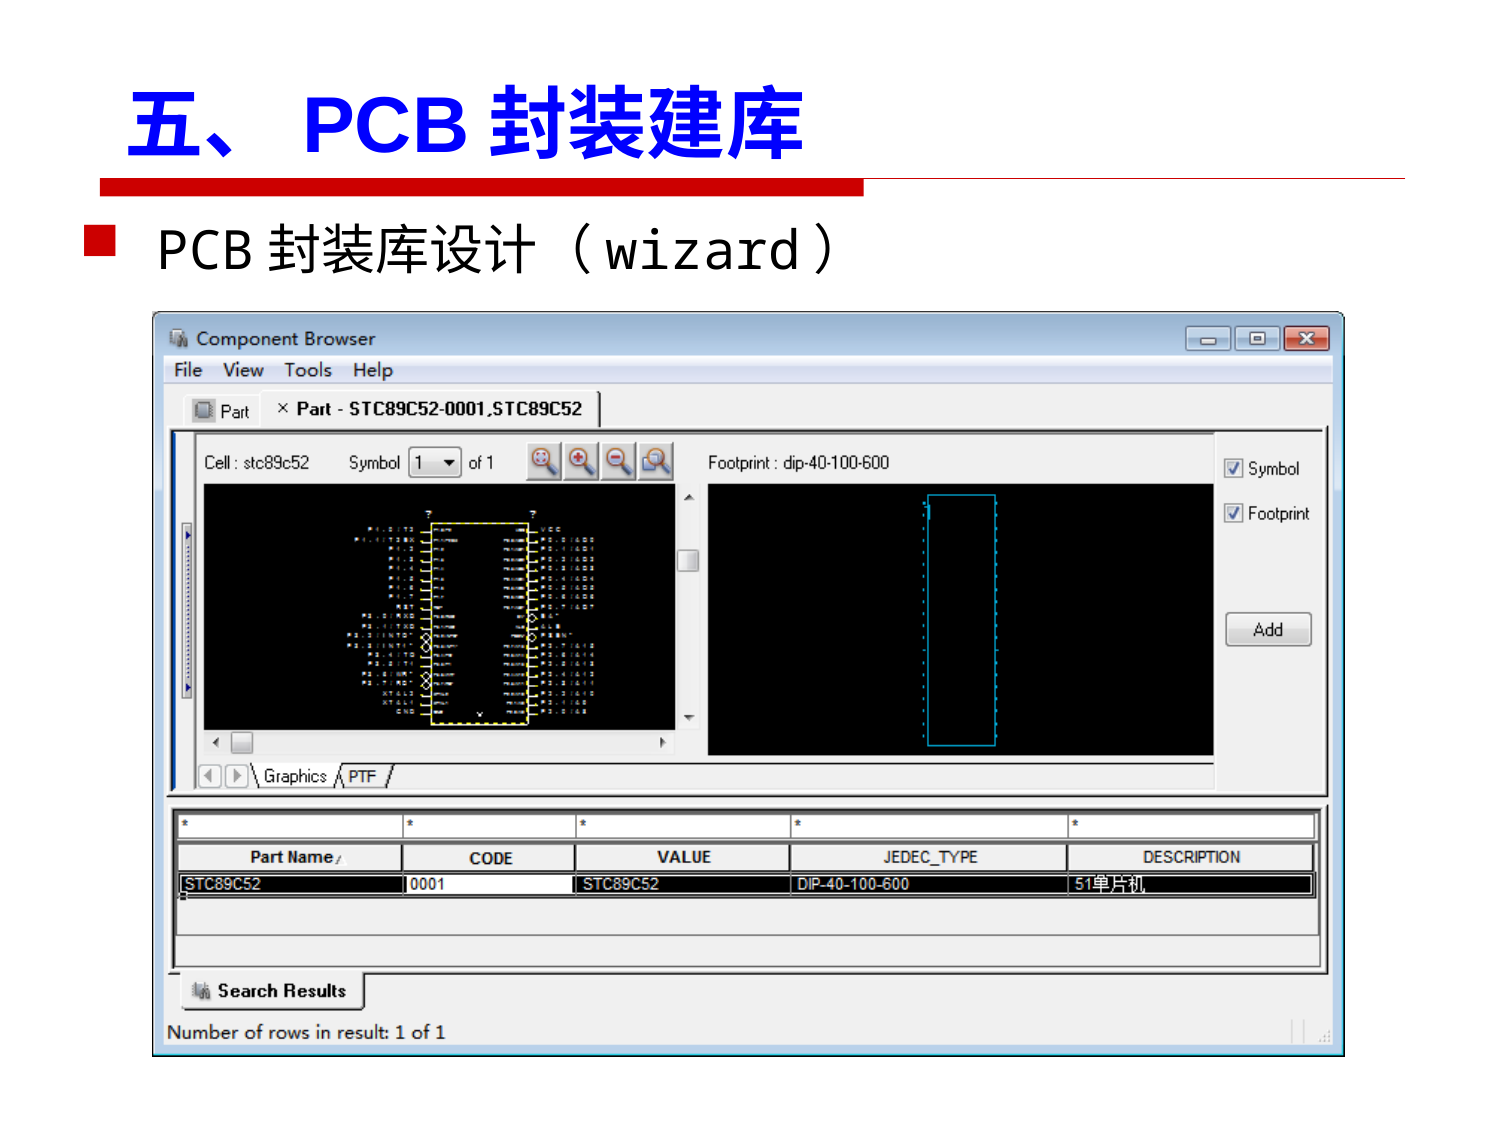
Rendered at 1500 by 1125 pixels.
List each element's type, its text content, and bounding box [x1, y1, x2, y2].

picture [152, 310, 1346, 1057]
text_box 五、PCB封装建库 [109, 66, 1388, 177]
text_box PCB封装库设计（wizard） [64, 208, 1424, 1058]
